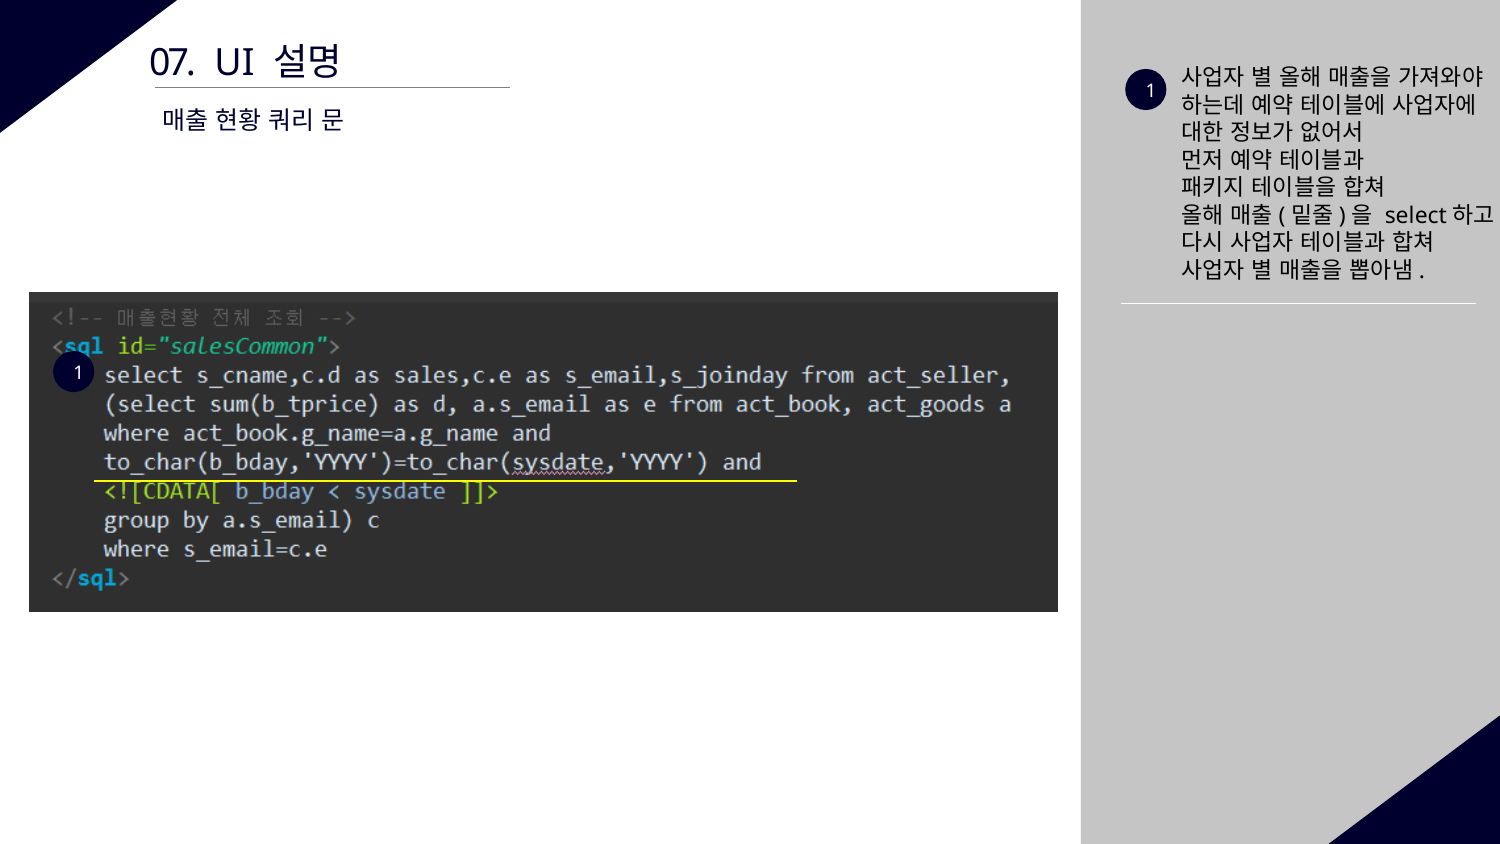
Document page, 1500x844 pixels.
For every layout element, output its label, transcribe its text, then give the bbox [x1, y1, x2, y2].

text_box UI 설명 [211, 30, 358, 87]
picture [29, 292, 1058, 612]
text_box 사업자 별 올해 매출을 가져와야 하는데 예약 테이블에 사업자에 대한 정보가 없어서 먼저 예약 테이블과 패키지 테이블을 합쳐 올해 매출(밑줄)을 select하고 다시 사업자 테이블과 합쳐 사업자 별 매출을 뽑아냄. [1166, 55, 1500, 291]
text_box 1 [1123, 66, 1169, 113]
text_box 매출 현황 쿼리 문 [147, 97, 360, 142]
text_box 07. [134, 30, 211, 90]
